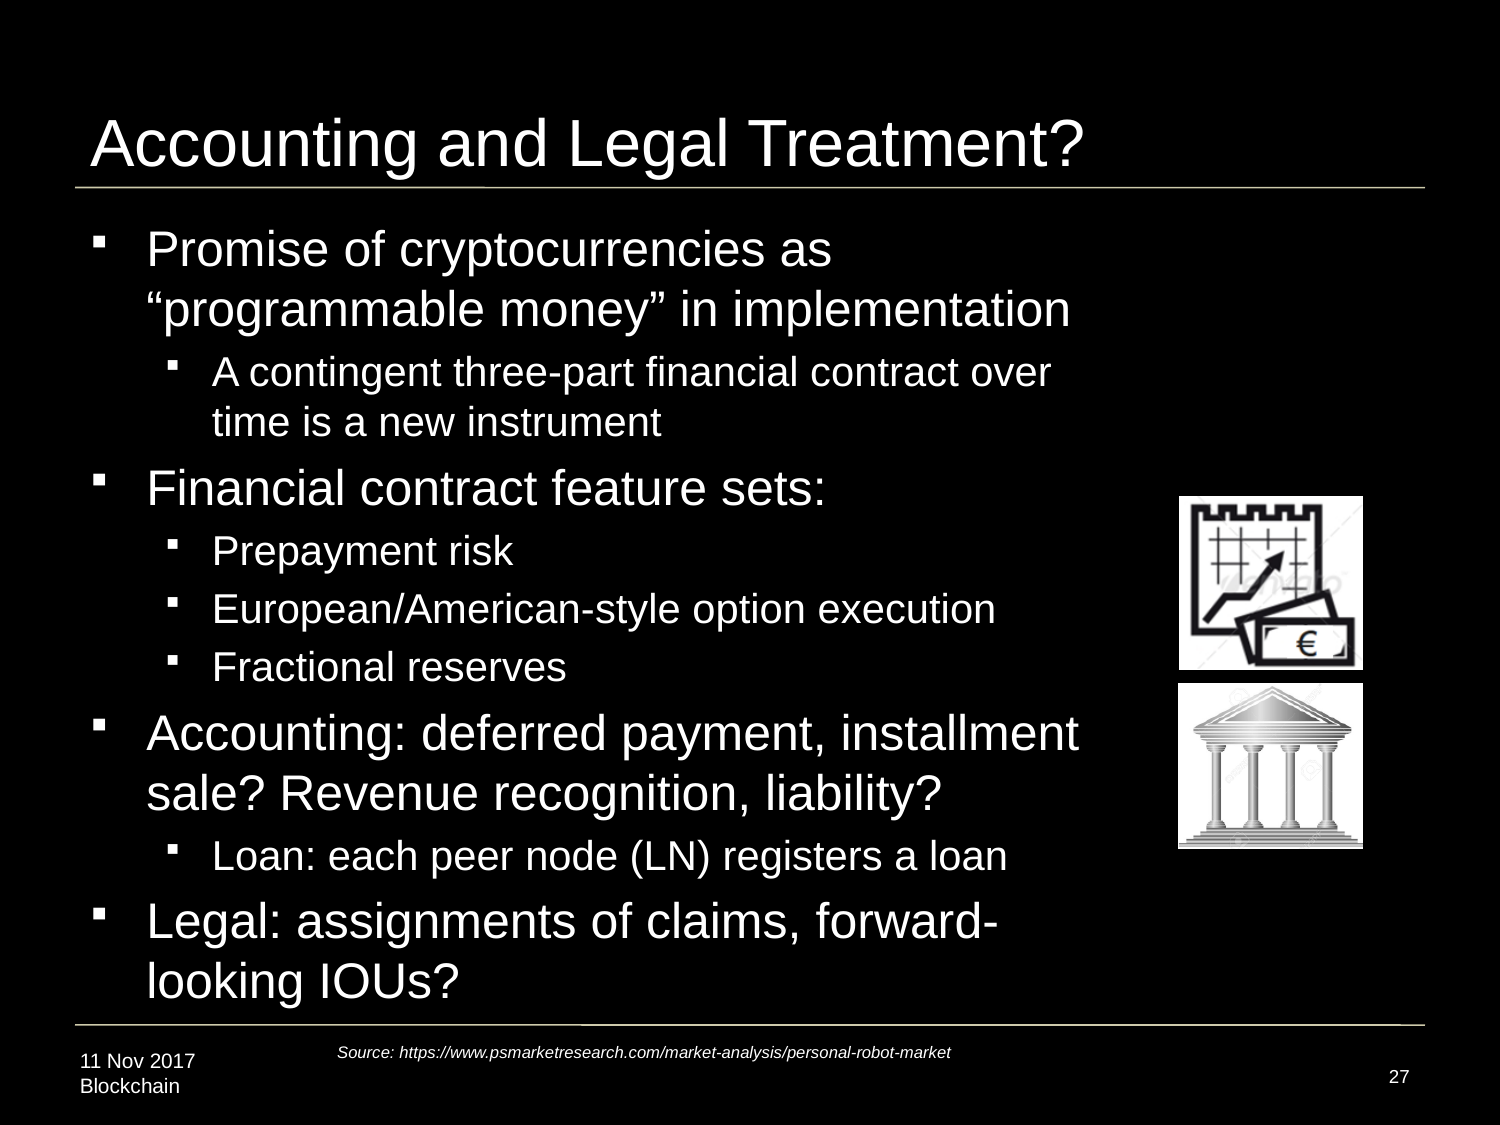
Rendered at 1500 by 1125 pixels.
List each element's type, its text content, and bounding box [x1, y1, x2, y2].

picture [1178, 683, 1363, 849]
picture [1178, 495, 1363, 671]
text_box Source: https://www.psmarketresearch.com/market-analysis/personal-robot-market [322, 1038, 1335, 1088]
list Promise of cryptocurrencies as “programmable money” in implementation A contingent three-part financial contract over time is a new instrument Financial contract feature sets: Prepayment risk European/American-style option execution Fractional reserves Accounting: deferred payment, installment sale? Revenue recognition, liability? Loan: each peer node (LN) registers a loan Legal: assignments of claims, forward-looking IOUs? [75, 209, 1138, 922]
slide_number 26 [862, 1037, 1425, 1103]
title Accounting and Legal Treatment? [75, 45, 1425, 188]
